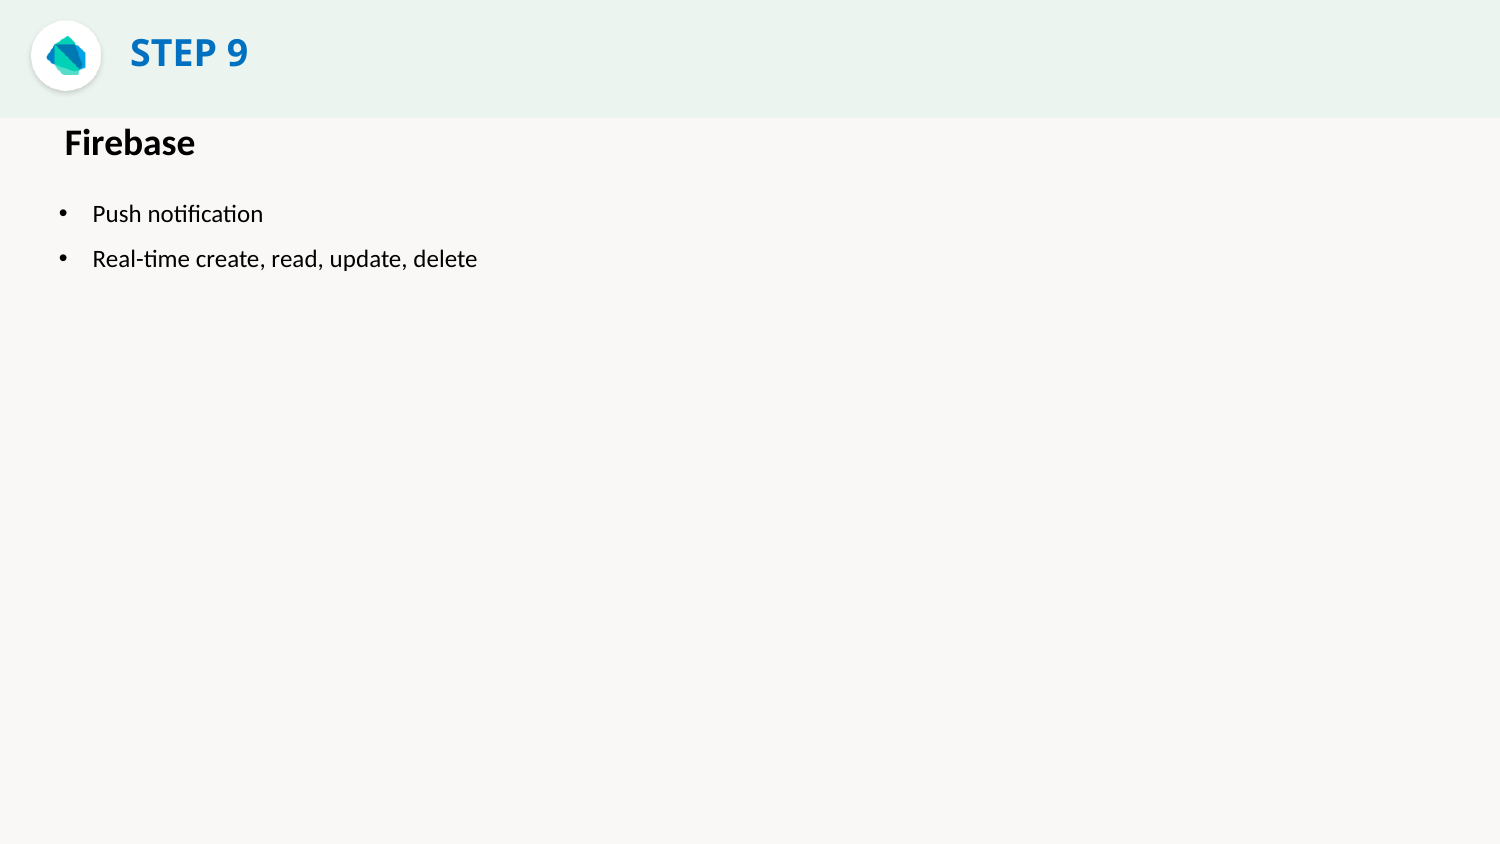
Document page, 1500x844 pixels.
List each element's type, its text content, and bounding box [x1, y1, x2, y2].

text_box Push notification Real-time create, read, update, delete [44, 175, 1195, 280]
text_box Firebase [49, 110, 563, 170]
picture [0, 0, 1500, 844]
text_box STEP 9 [115, 21, 264, 82]
